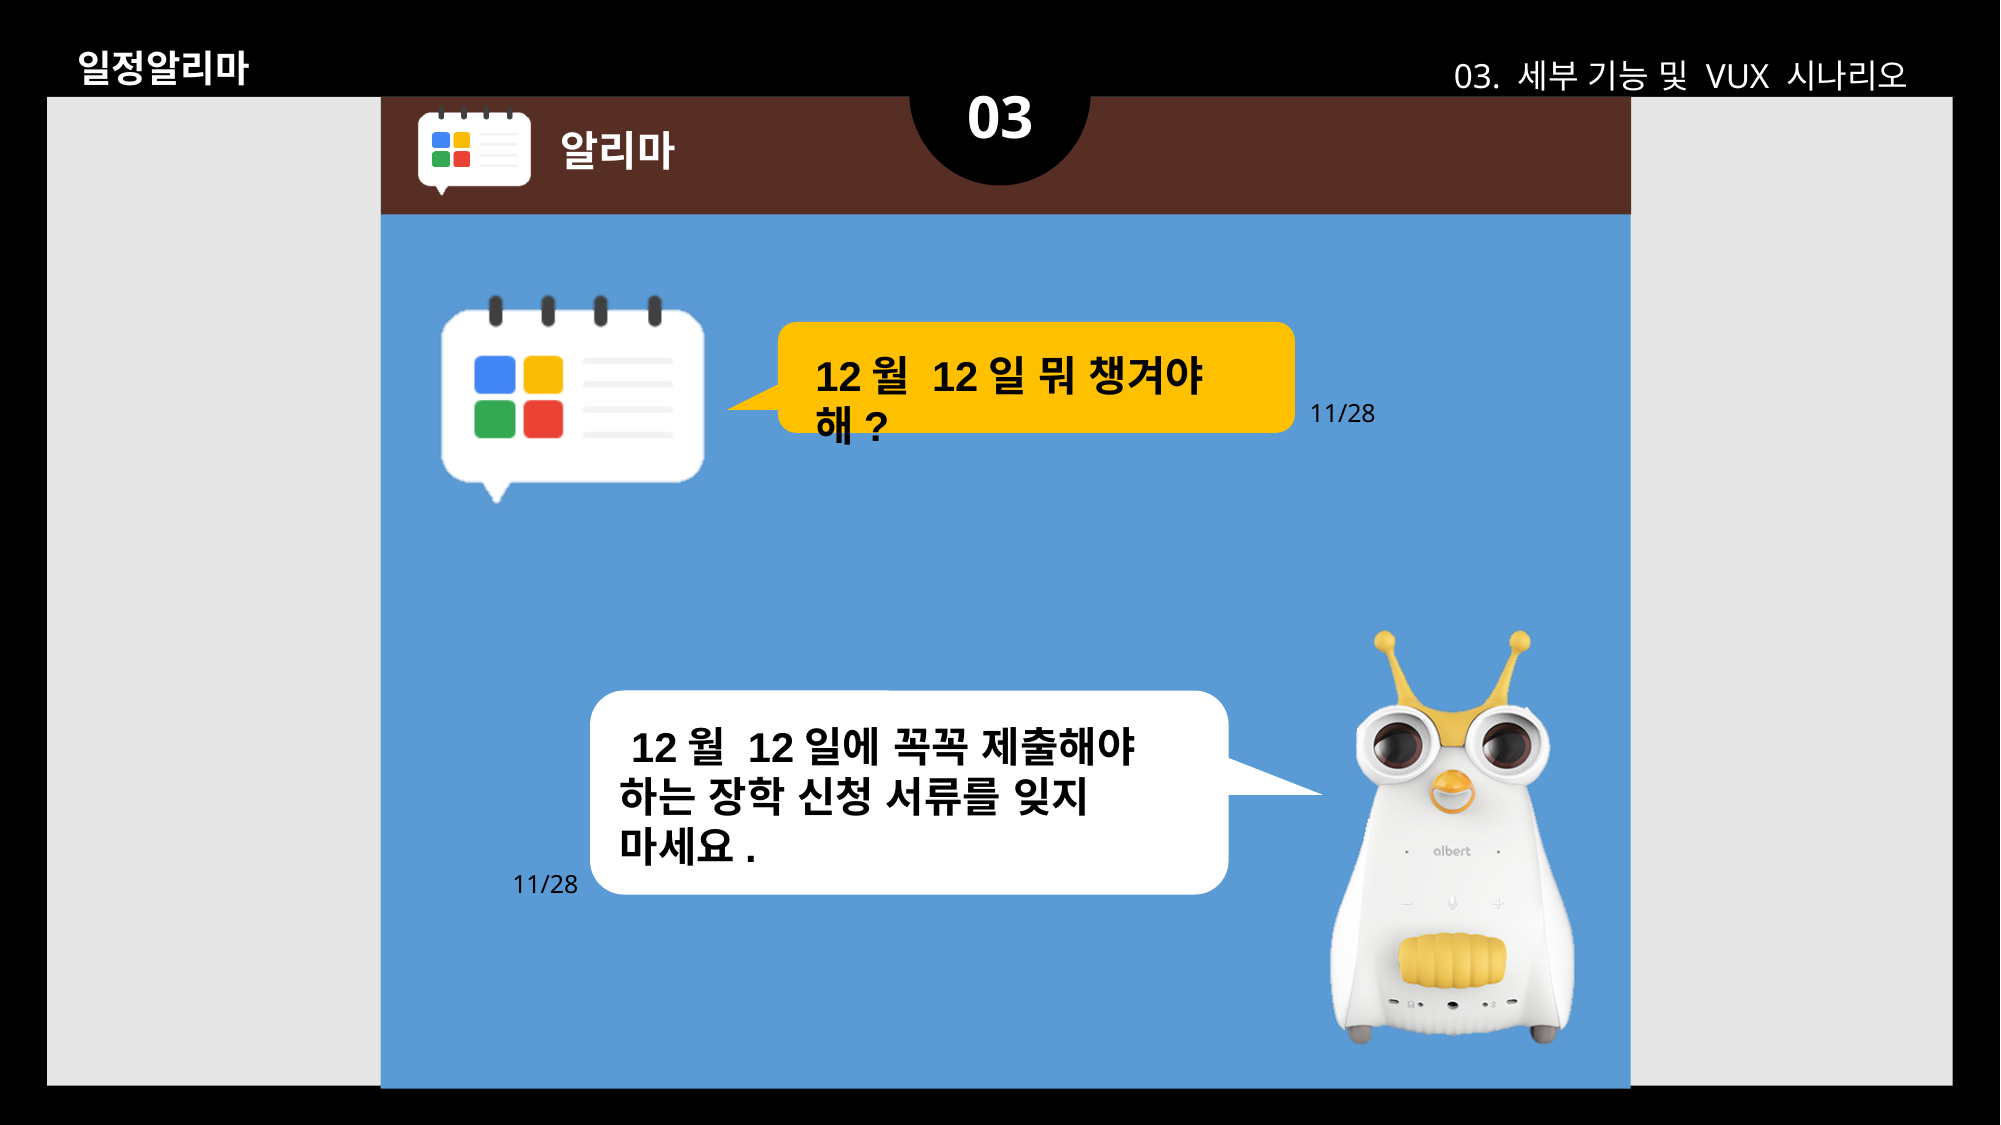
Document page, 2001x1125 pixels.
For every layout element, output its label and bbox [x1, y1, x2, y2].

picture [419, 247, 729, 546]
text_box [497, 616, 1601, 1086]
text_box [910, 0, 1090, 185]
text_box [0, 0, 2000, 1125]
text_box [729, 321, 1454, 433]
picture [408, 85, 541, 213]
